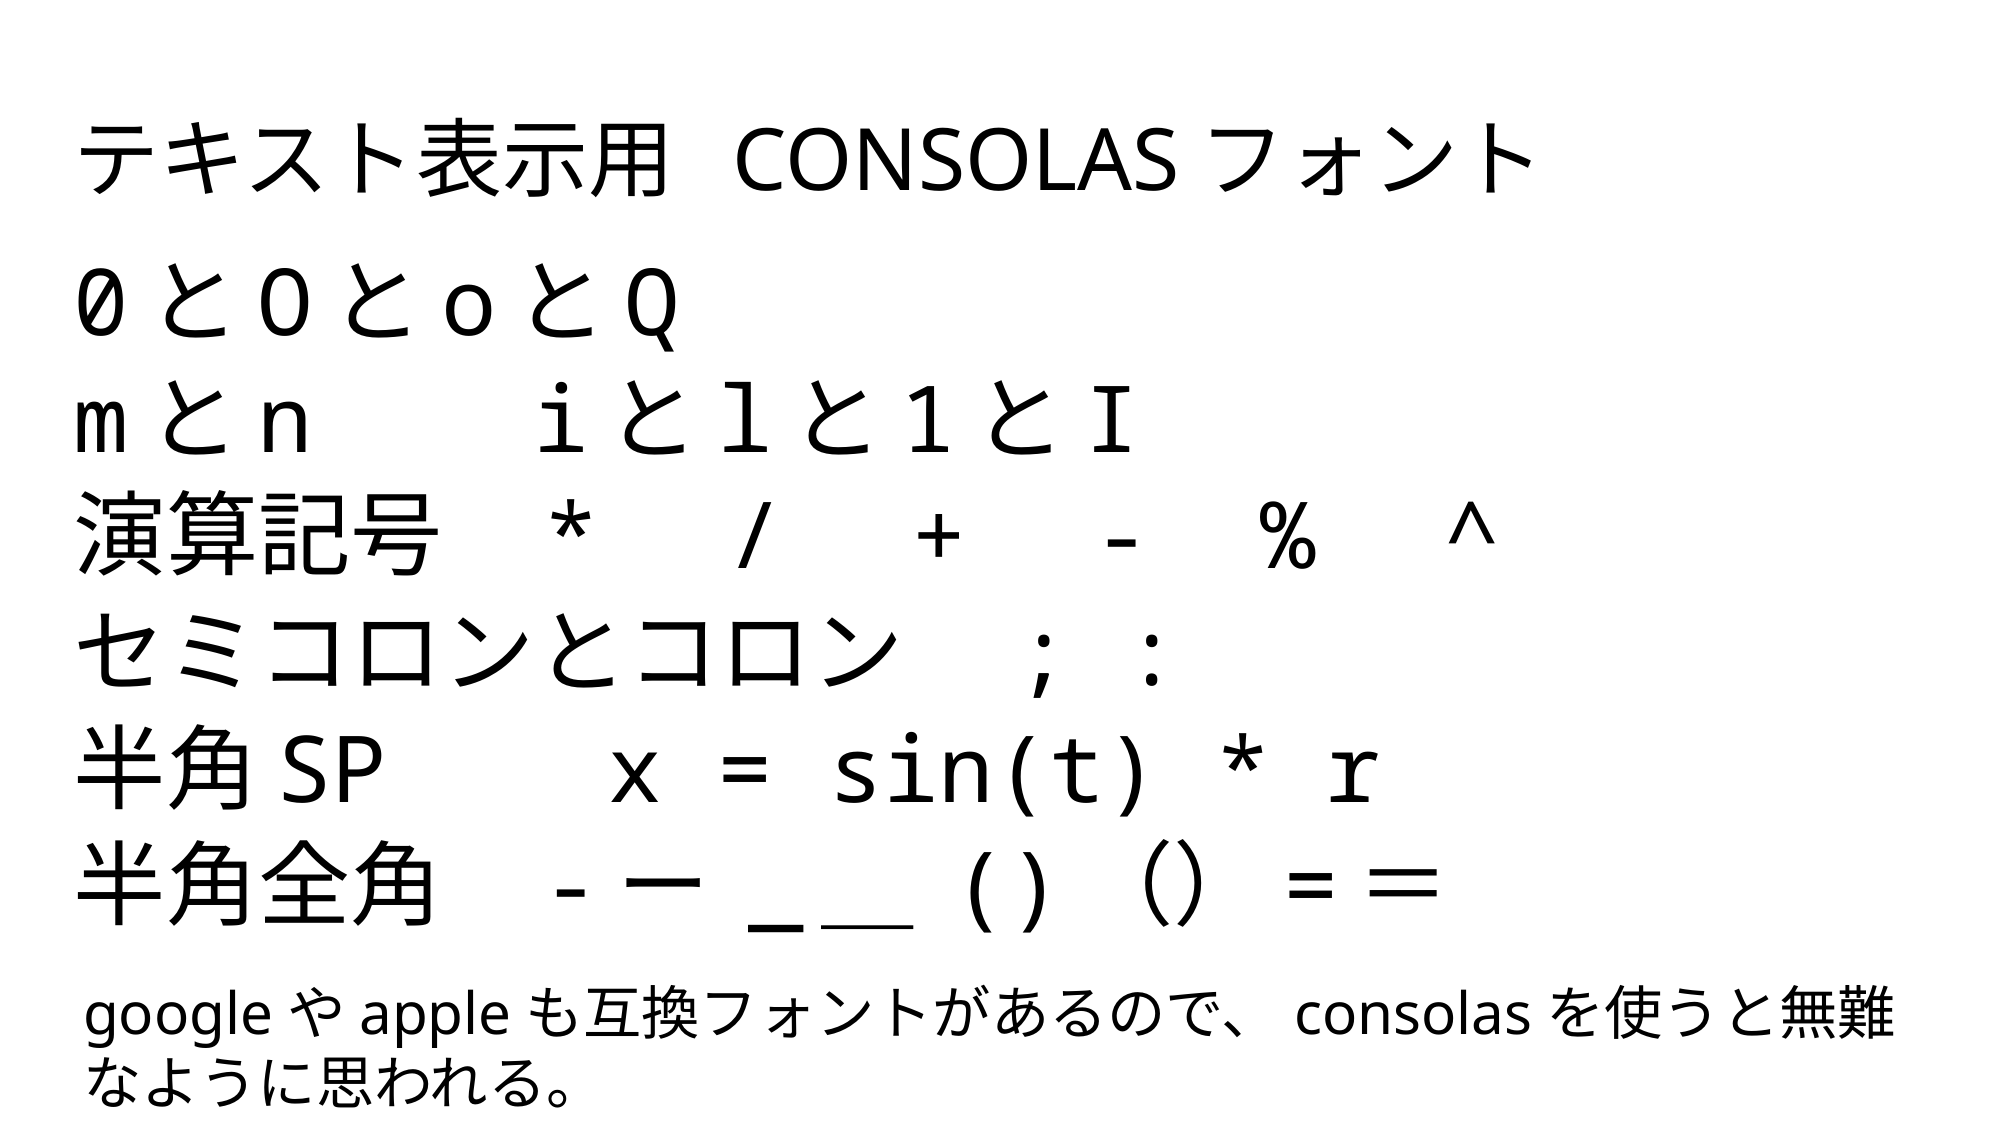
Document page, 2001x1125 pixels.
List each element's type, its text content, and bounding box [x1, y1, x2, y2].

title テキスト表示用 CONSOLASフォント [58, 107, 1612, 218]
text_box googleやappleも互換フォントがあるので、consolasを使うと無難なように思われる。 [68, 968, 1932, 1124]
list 0とOとoとQ mとn iとlと1とI 演算記号 * / + - % ^ セミコロンとコロン ; : 半角SP x = sin(t) * r 半角全角 -ー _＿ ()（）=＝ [58, 248, 1784, 963]
